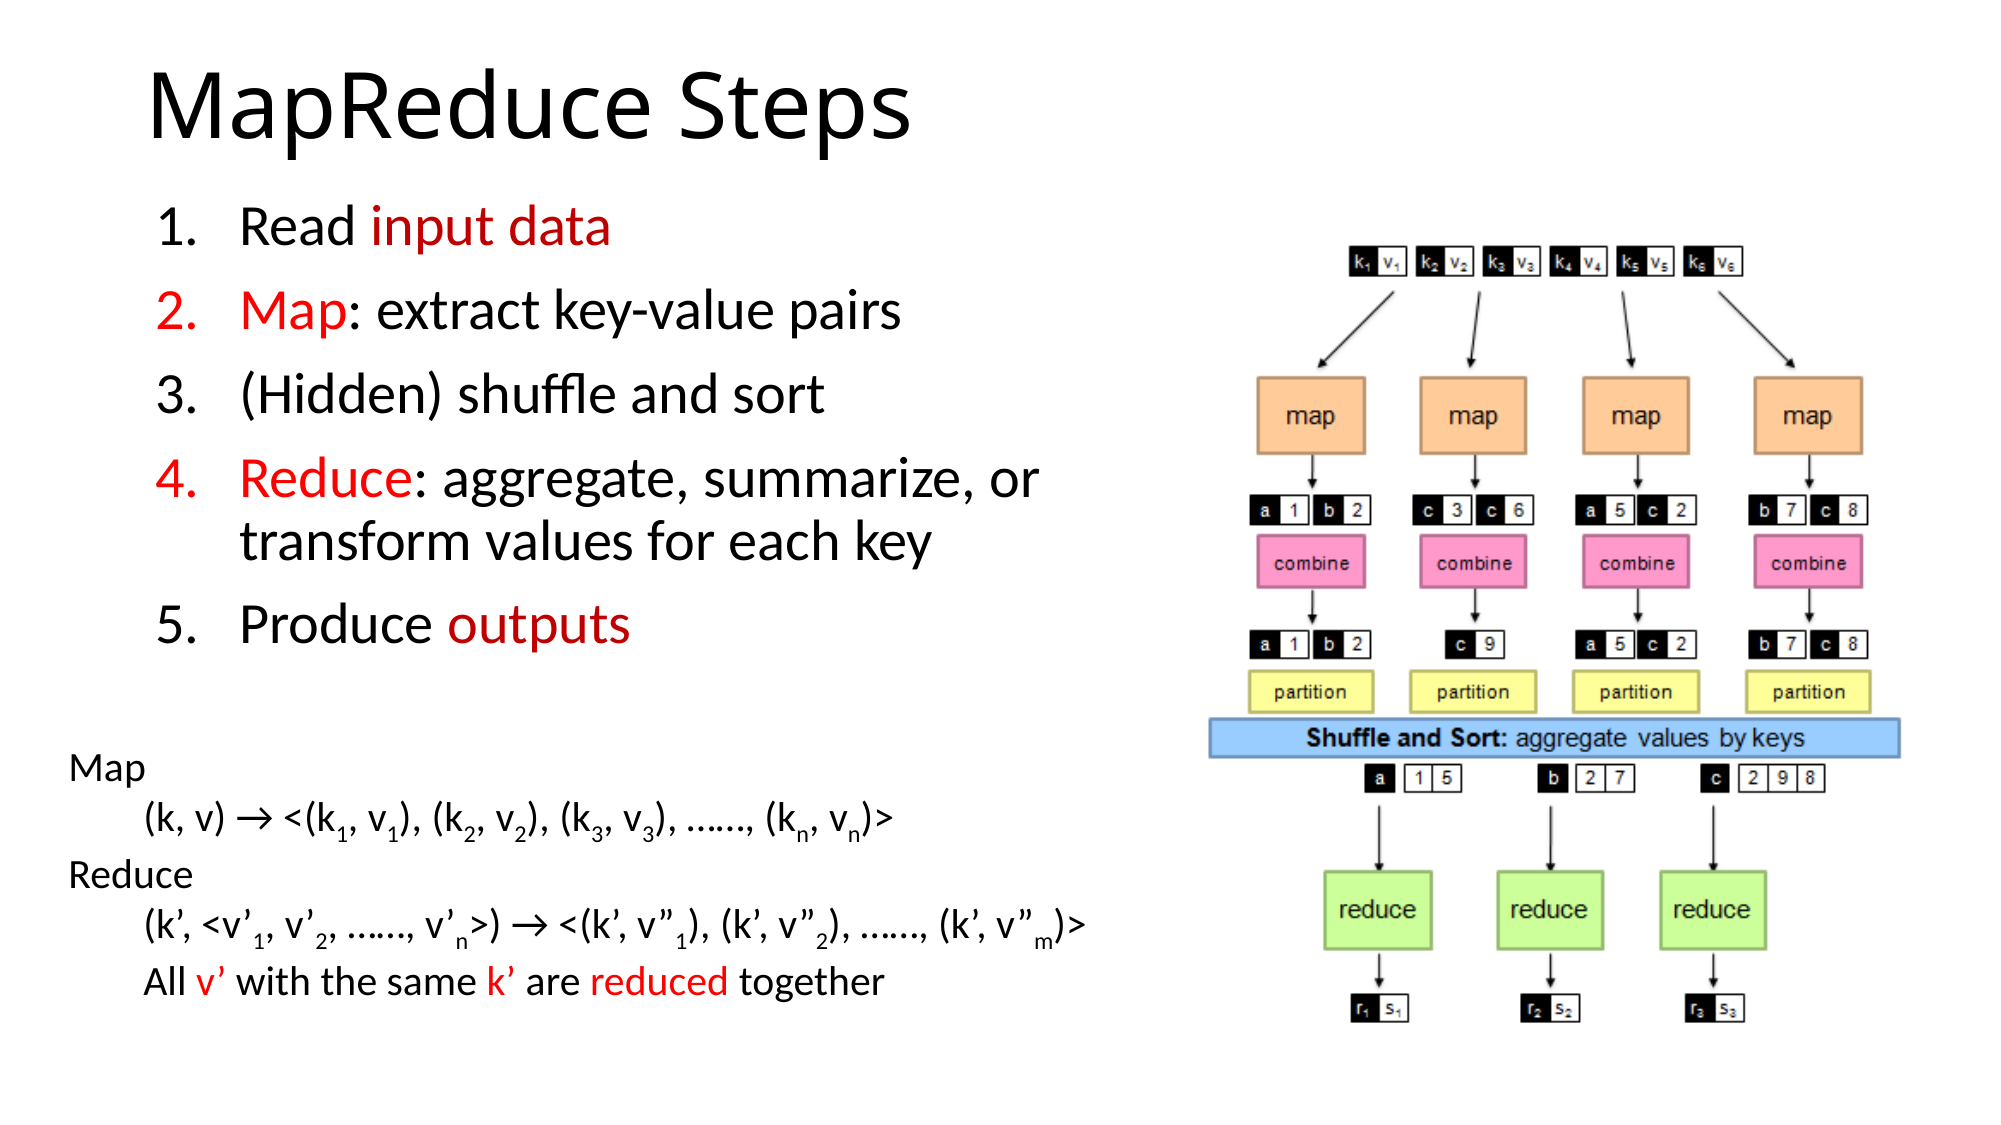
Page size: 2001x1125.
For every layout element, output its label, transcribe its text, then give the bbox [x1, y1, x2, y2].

text_box Map (k, v) → <(k1, v1), (k2, v2), (k3, v3), ……, (kn, vn)> Reduce (k’, <v’1, v’2, ……, v’n>) → <(k’, v”1), (k’, v”2), ……, (k’, v”m)> All v’ with the same k’ are reduced together [0, 732, 1189, 1012]
list Read input data Map: extract key-value pairs (Hidden) shuffle and sort Reduce: aggregate, summarize, or transform values for each key Produce outputs [140, 188, 1123, 635]
title MapReduce Steps [130, 0, 2000, 218]
picture [1189, 217, 1927, 1047]
